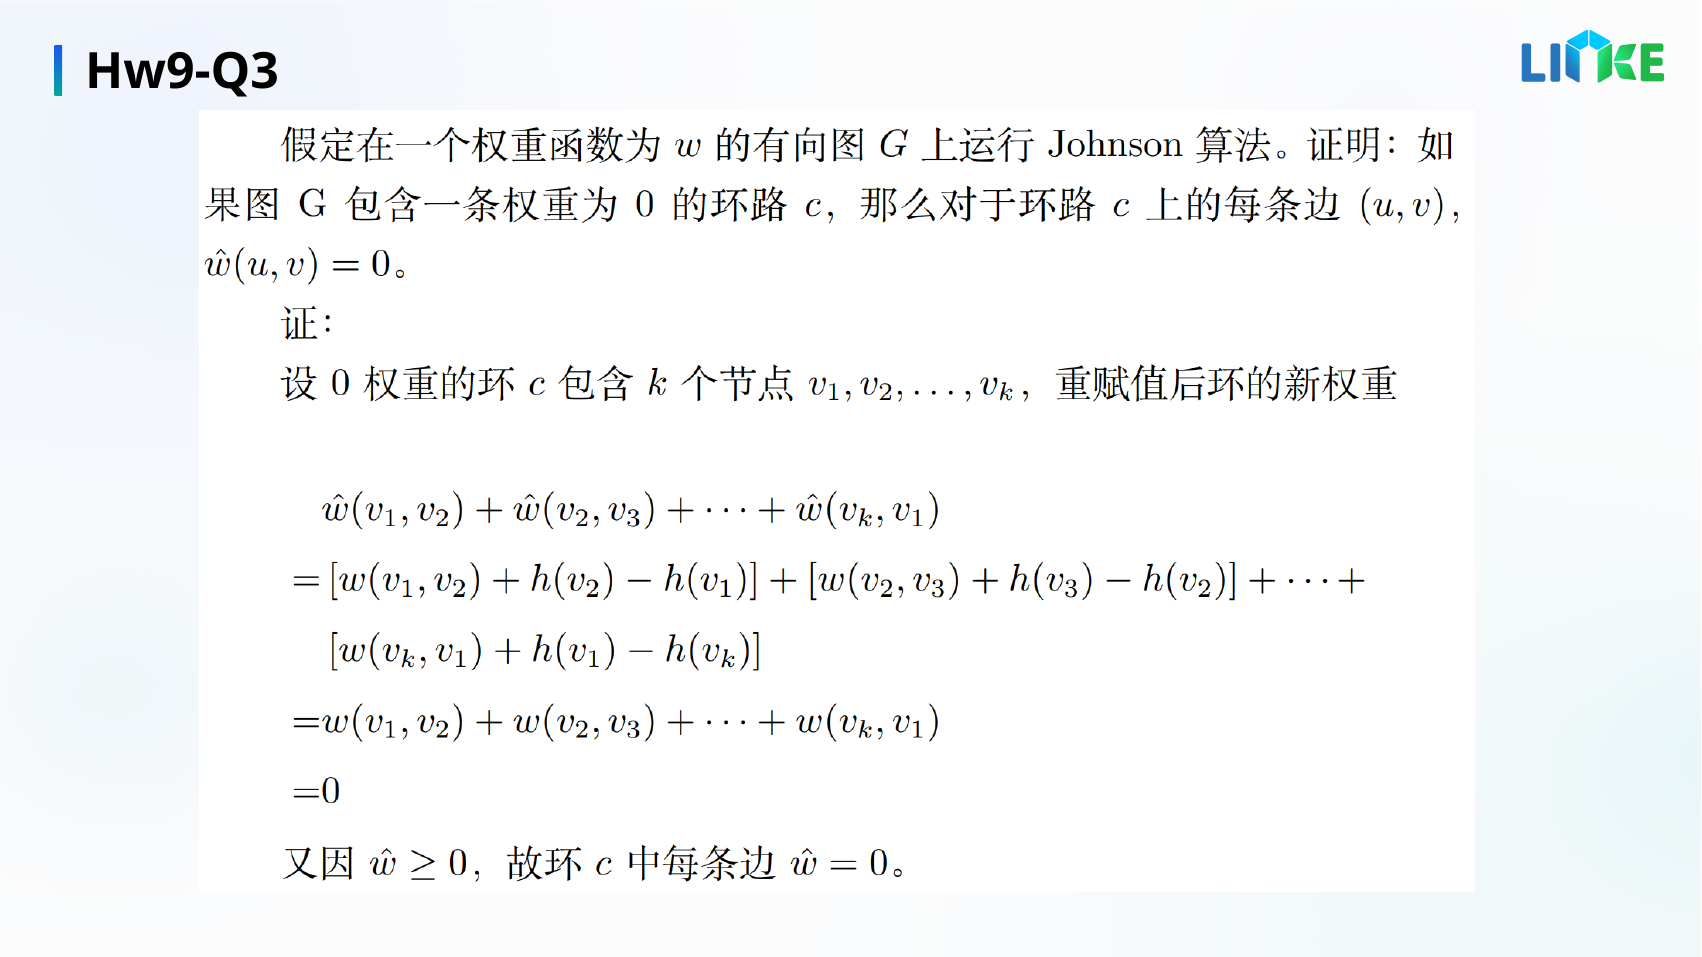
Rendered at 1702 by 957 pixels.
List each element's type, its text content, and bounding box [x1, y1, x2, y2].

picture [0, 0, 1702, 957]
text_box Hw9-Q3 [70, 38, 1604, 111]
